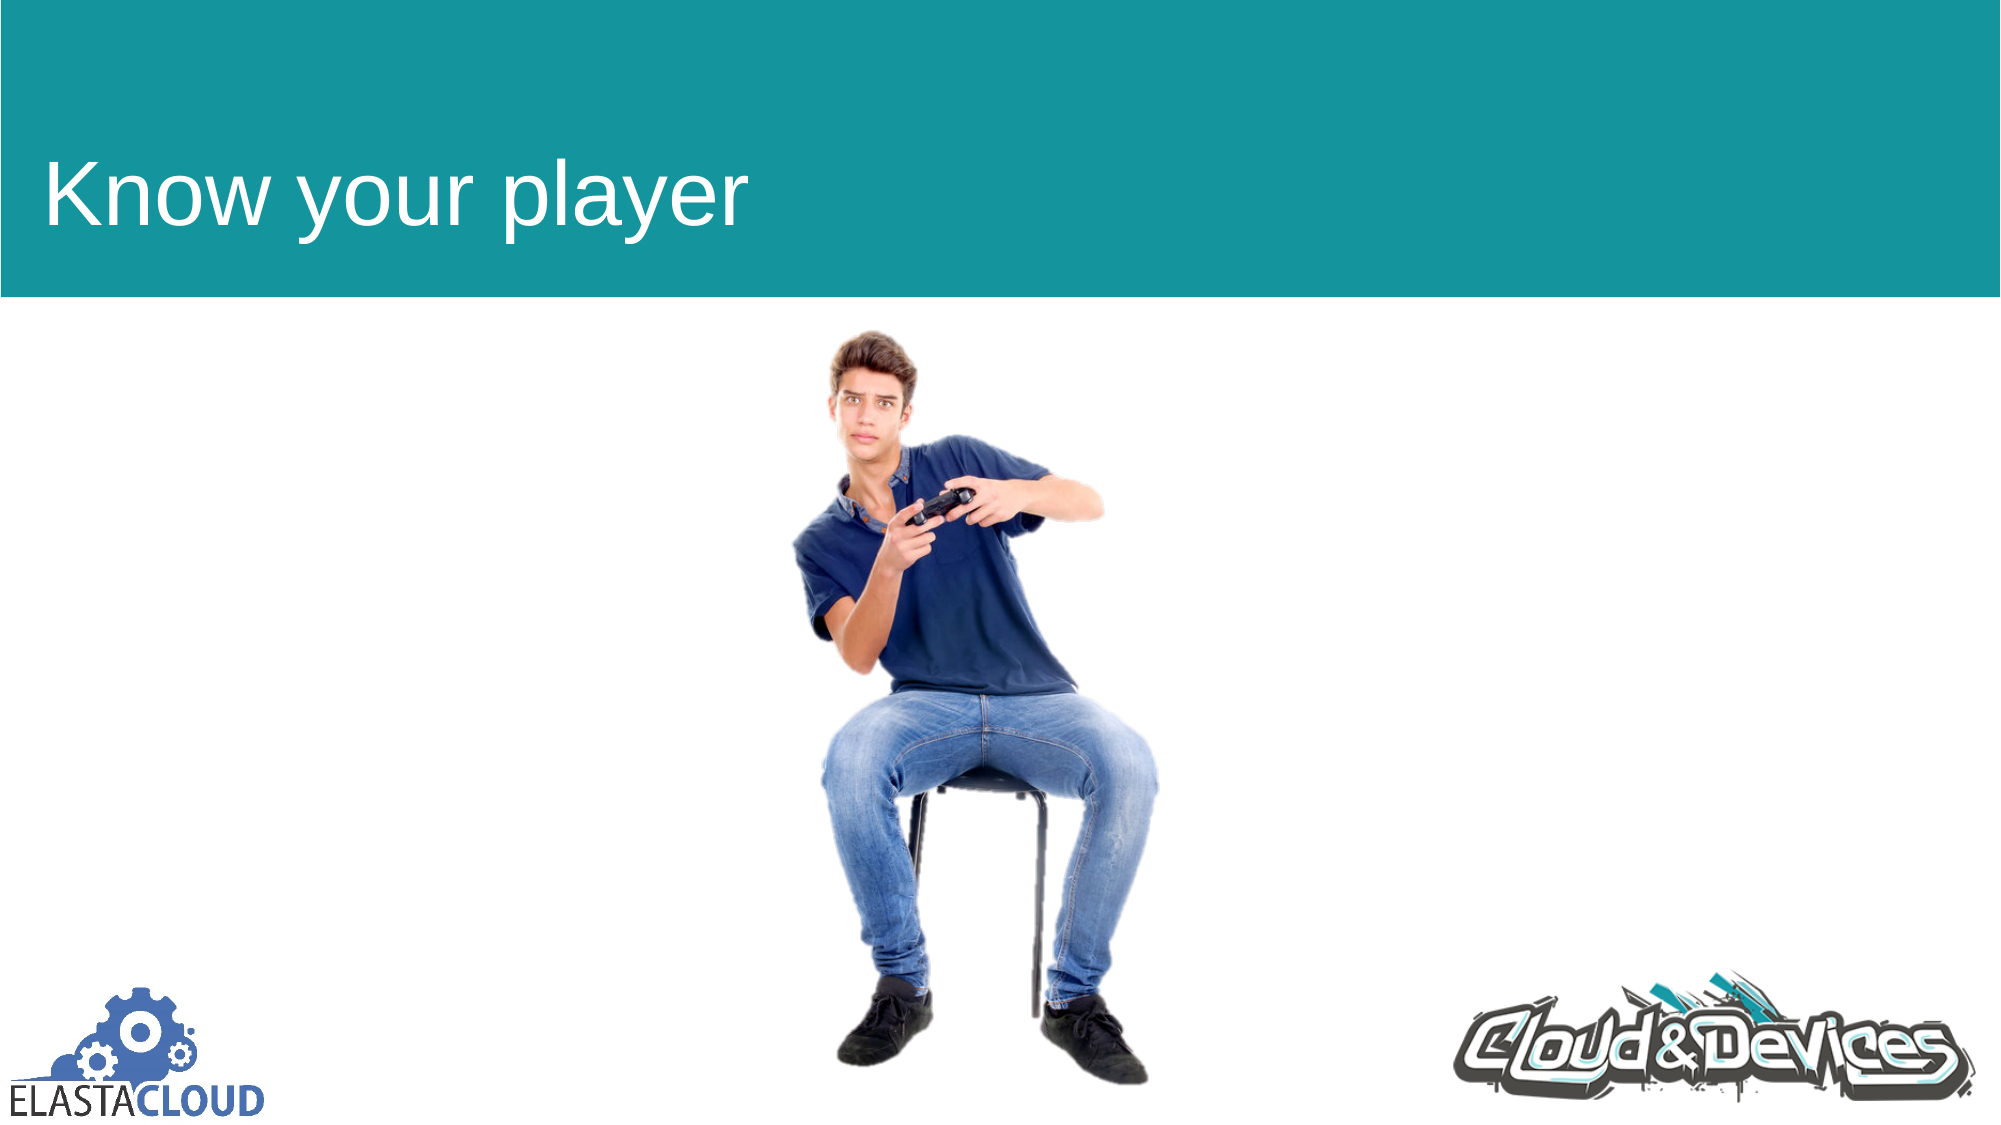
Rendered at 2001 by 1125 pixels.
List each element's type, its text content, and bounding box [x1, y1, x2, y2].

picture [1429, 948, 2000, 1125]
picture [673, 217, 1276, 1125]
title Know your player [0, 0, 2000, 298]
picture [1, 983, 270, 1125]
